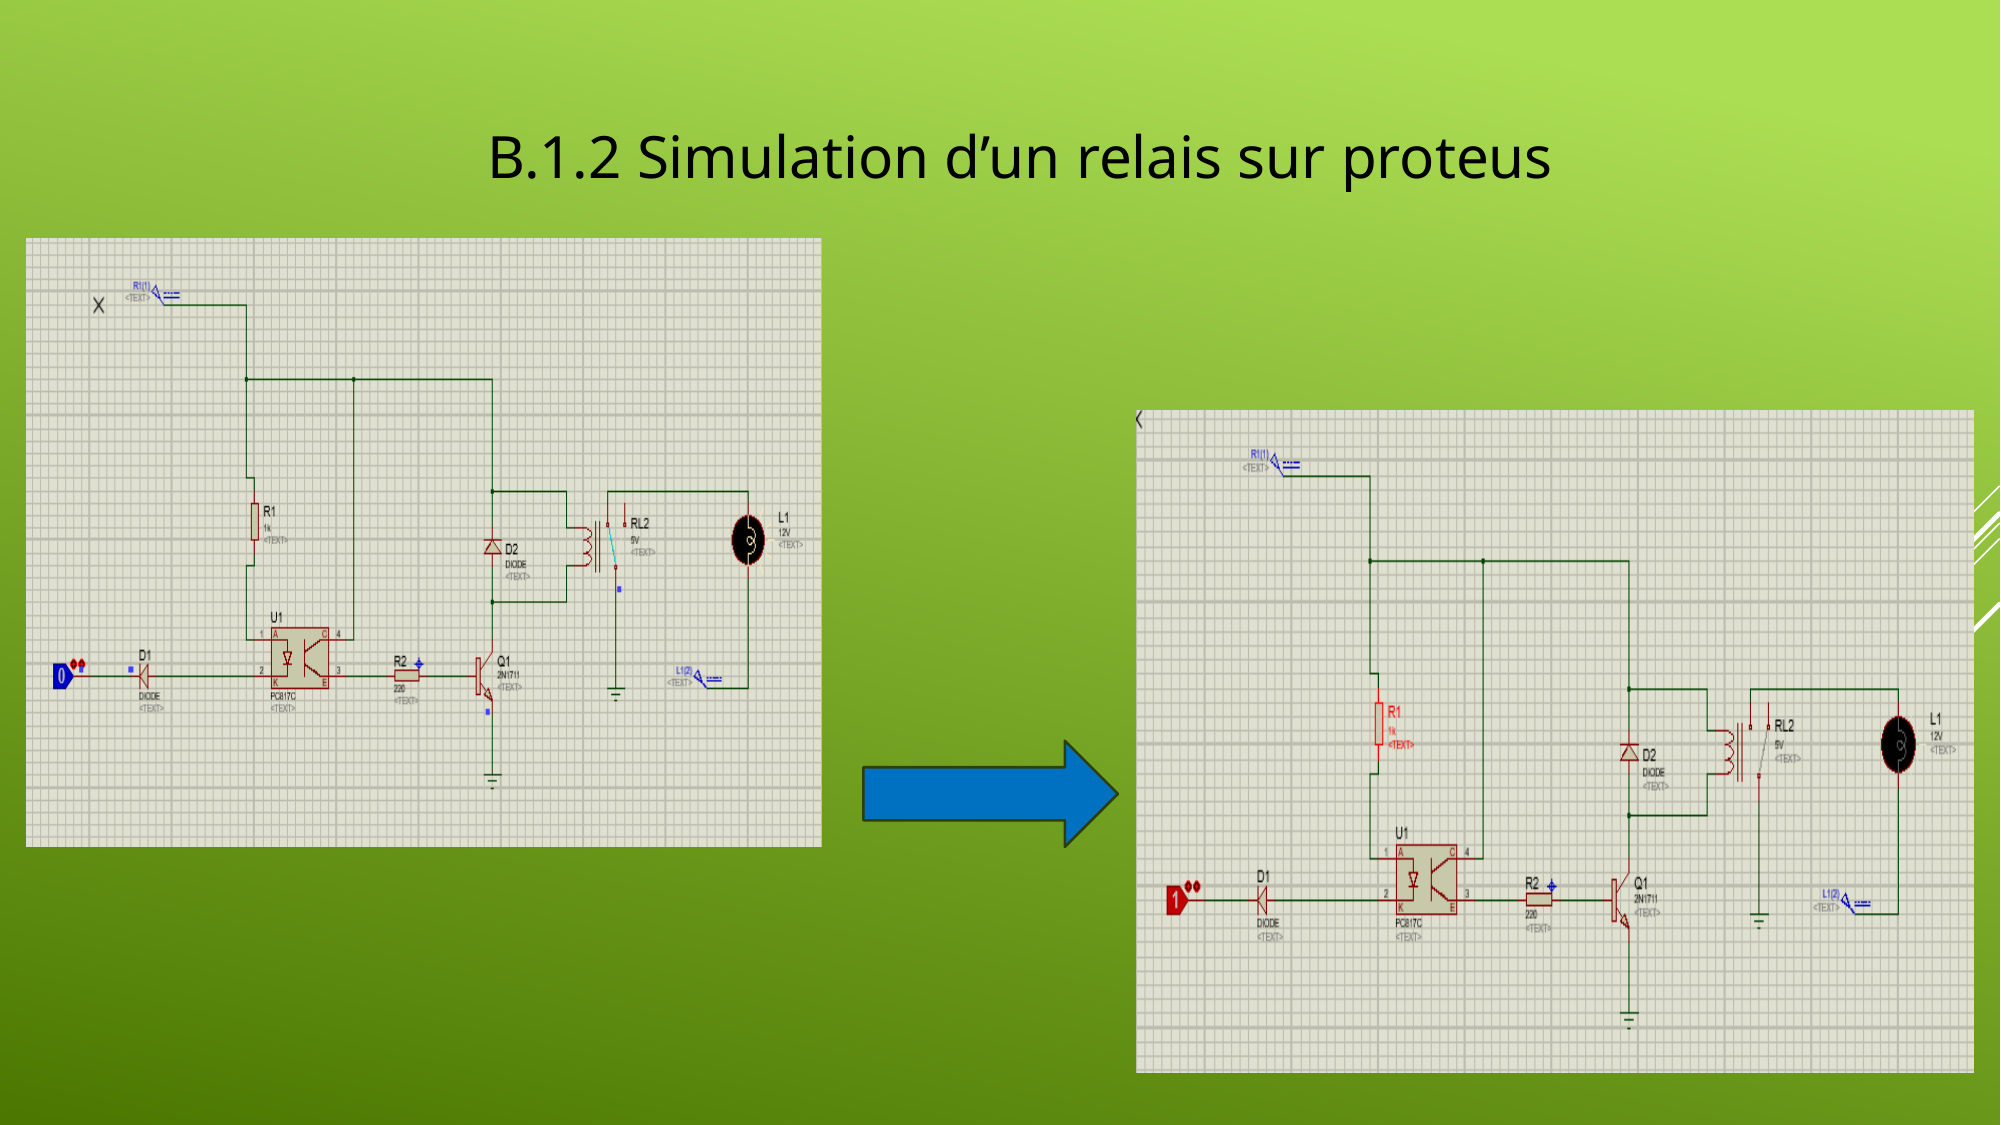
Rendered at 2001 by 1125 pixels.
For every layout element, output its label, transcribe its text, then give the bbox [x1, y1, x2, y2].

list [25, 238, 822, 848]
title B.1.2 Simulation d’un relais sur proteus [289, 93, 1752, 218]
text_box [862, 739, 1119, 849]
picture [1136, 409, 1975, 1073]
